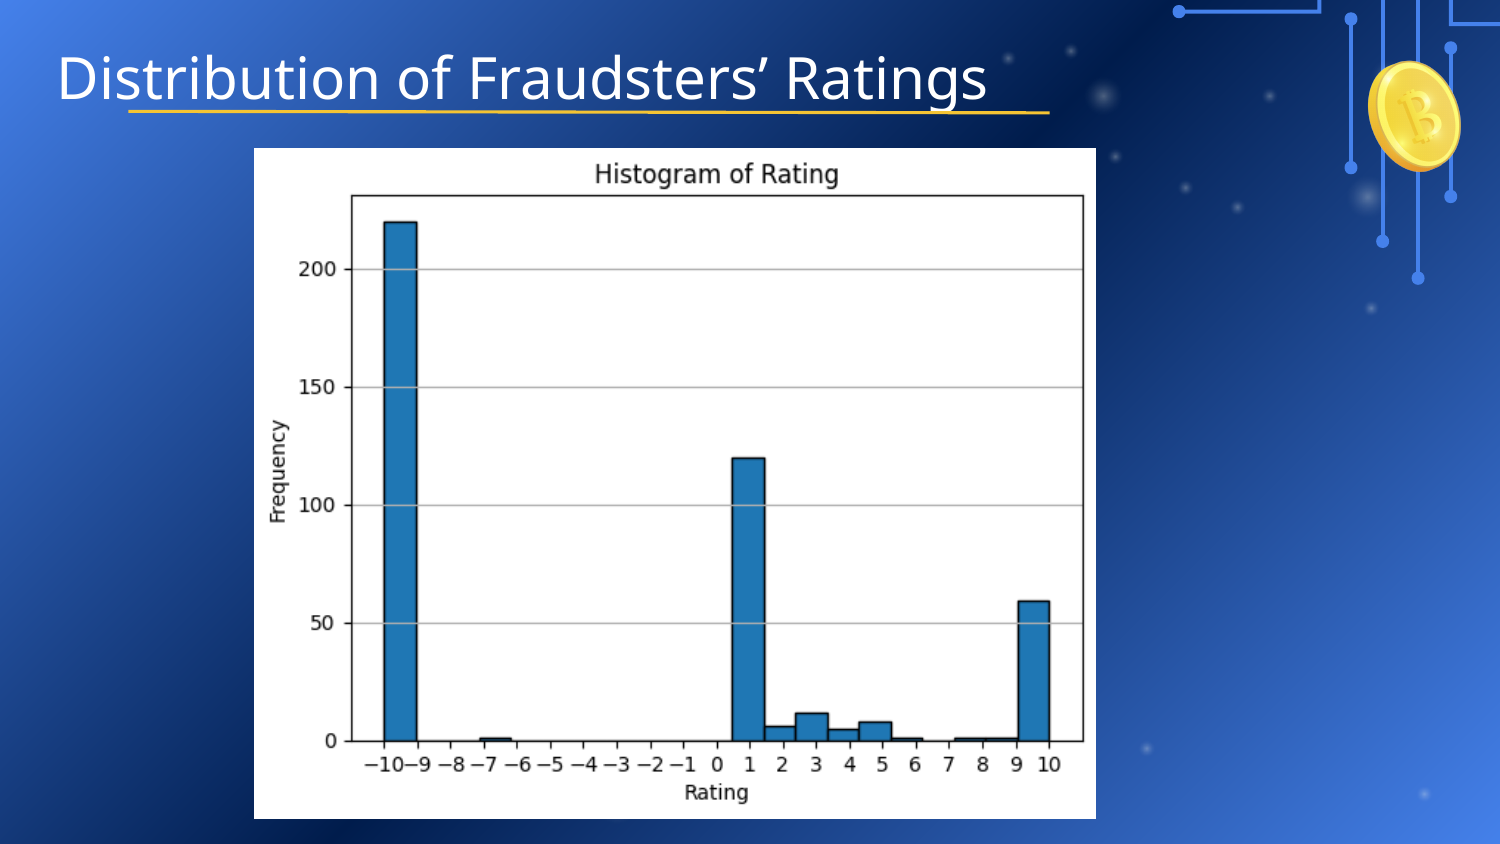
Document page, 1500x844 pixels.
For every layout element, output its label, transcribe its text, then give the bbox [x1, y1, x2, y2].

title Distribution of Fraudsters’ Ratings [41, 29, 1308, 124]
picture [1308, 0, 1500, 227]
picture [254, 148, 1096, 819]
